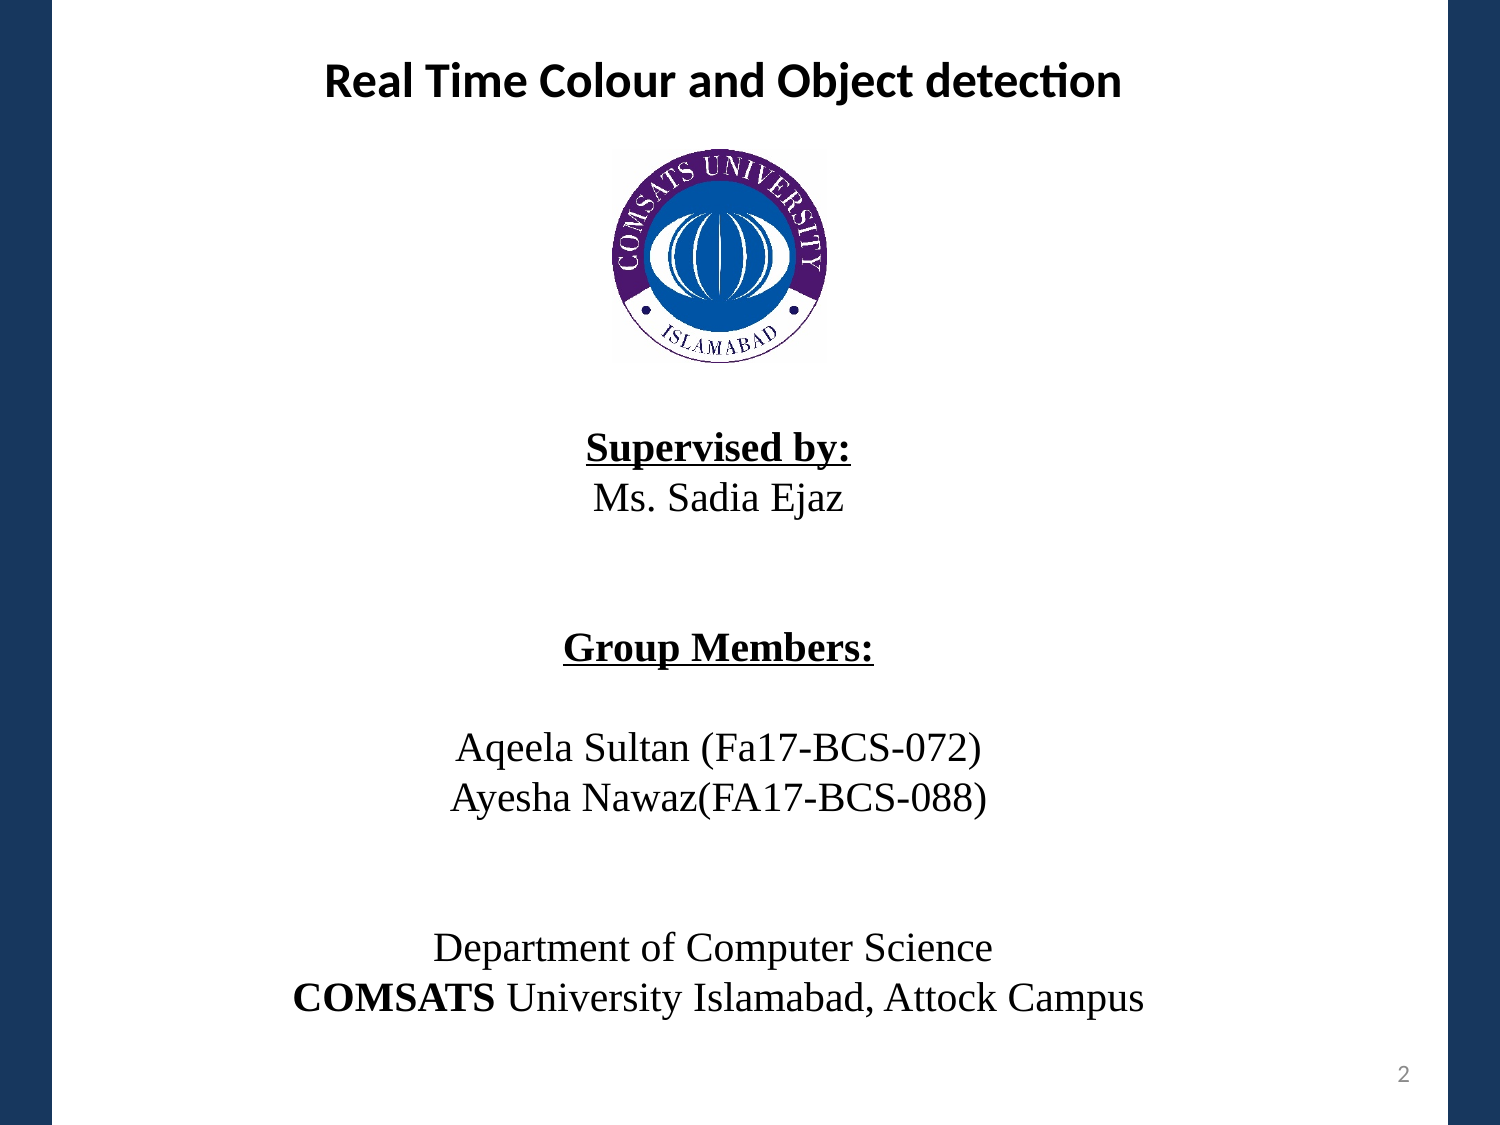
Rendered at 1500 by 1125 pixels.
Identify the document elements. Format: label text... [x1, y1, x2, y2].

picture [612, 149, 827, 364]
text_box Supervised by: Ms. Sadia Ejaz Group Members: Aqeela Sultan (Fa17-BCS-072) Ayesha Nawaz(FA17-BCS-088) Department of Computer Science COMSATS University Islamabad, Attock Campus [52, 312, 1438, 1028]
text_box [0, 0, 52, 1125]
text_box [1448, 0, 1500, 1125]
slide_number 2 [1074, 1042, 1425, 1103]
title Real Time Colour and Object detection [54, 0, 1405, 172]
